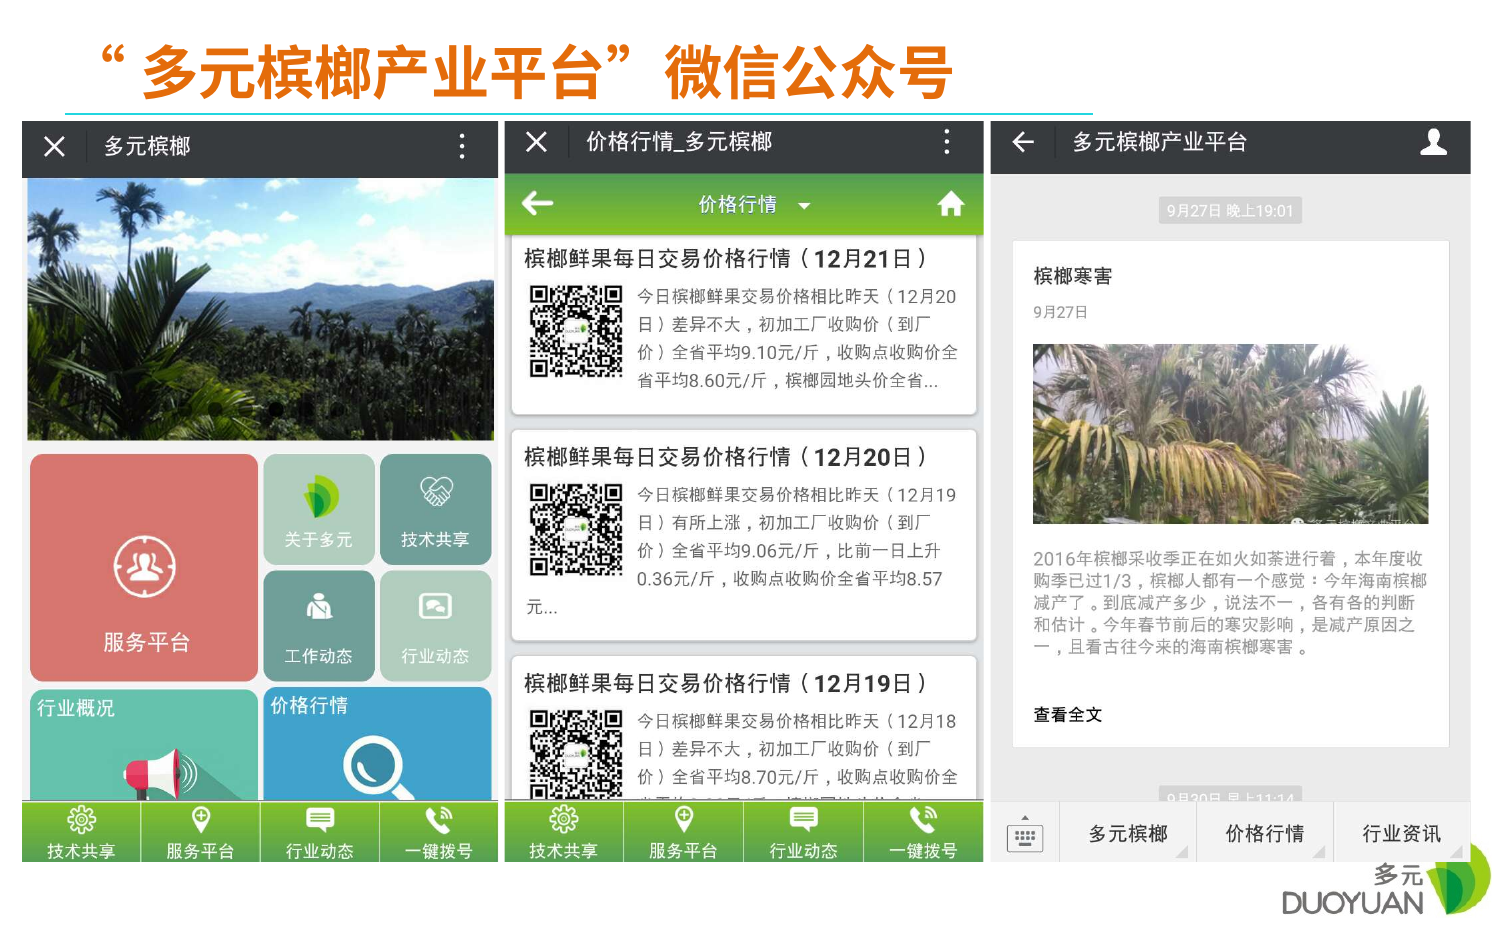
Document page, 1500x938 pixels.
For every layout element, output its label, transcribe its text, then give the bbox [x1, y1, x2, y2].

text_box “多元槟榔产业平台”微信公众号 [53, 28, 1093, 114]
picture [21, 121, 499, 862]
picture [504, 121, 984, 862]
picture [990, 121, 1492, 918]
